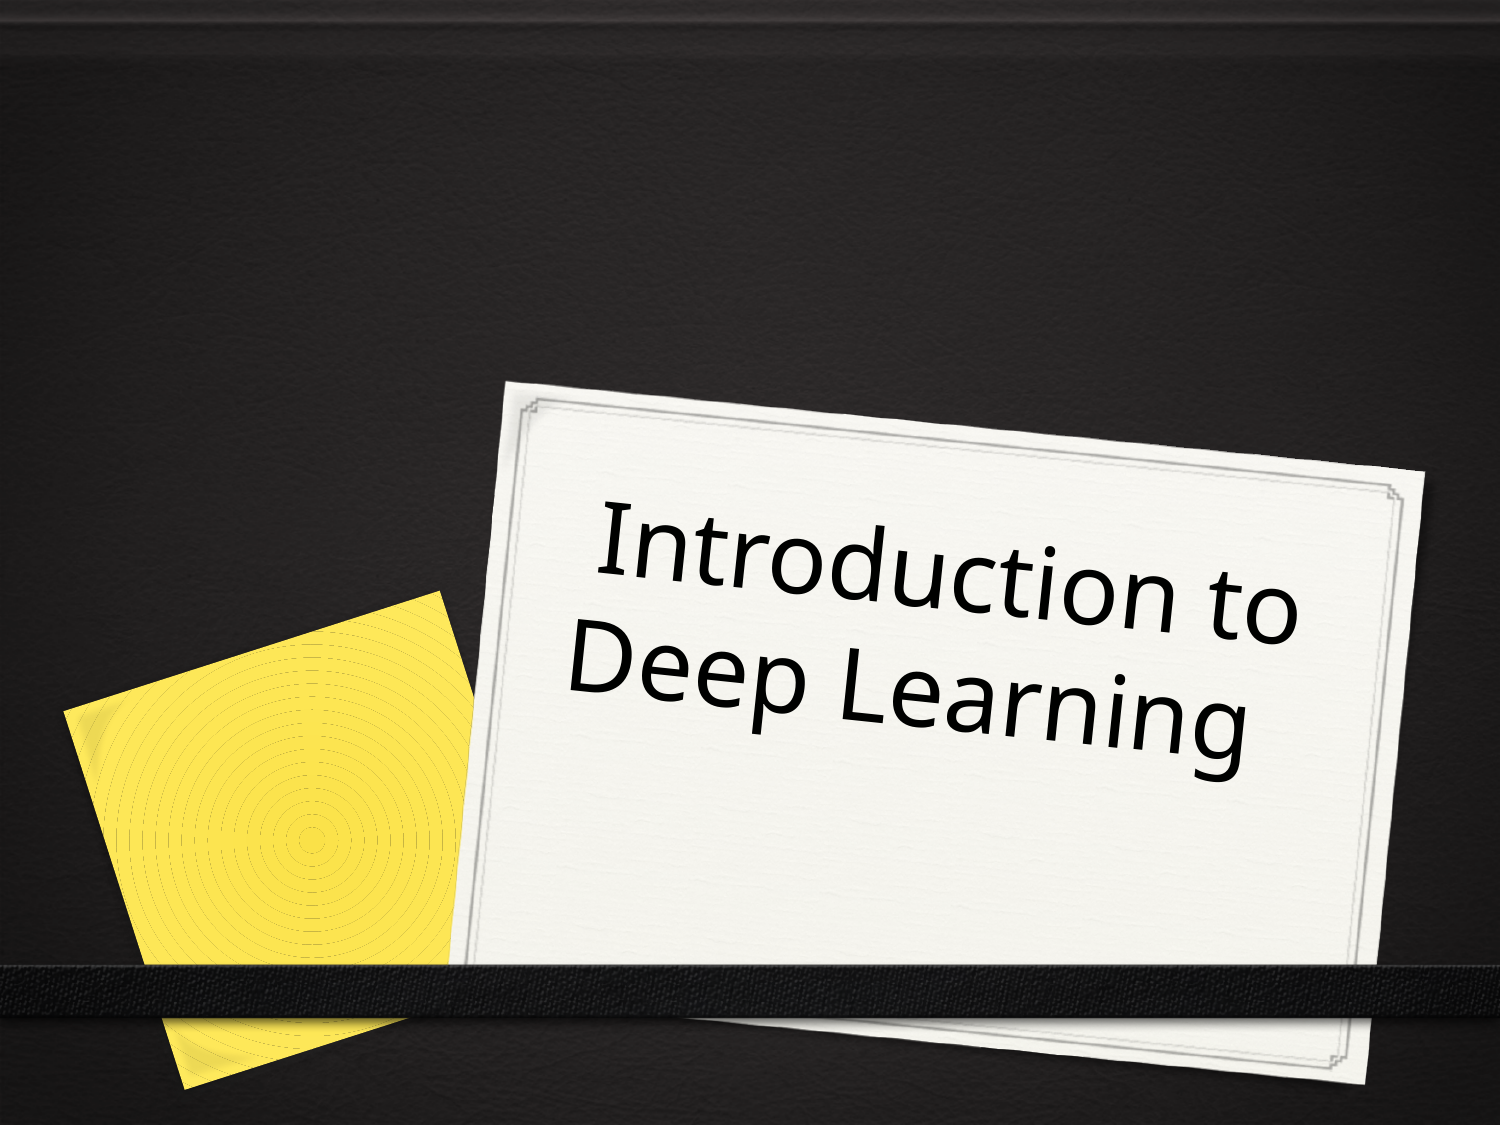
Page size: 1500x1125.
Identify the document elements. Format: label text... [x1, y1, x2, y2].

title Introduction to Deep Learning [536, 453, 1355, 798]
picture [0, 379, 1500, 1102]
picture [69, 693, 157, 788]
subtitle [518, 740, 1326, 994]
